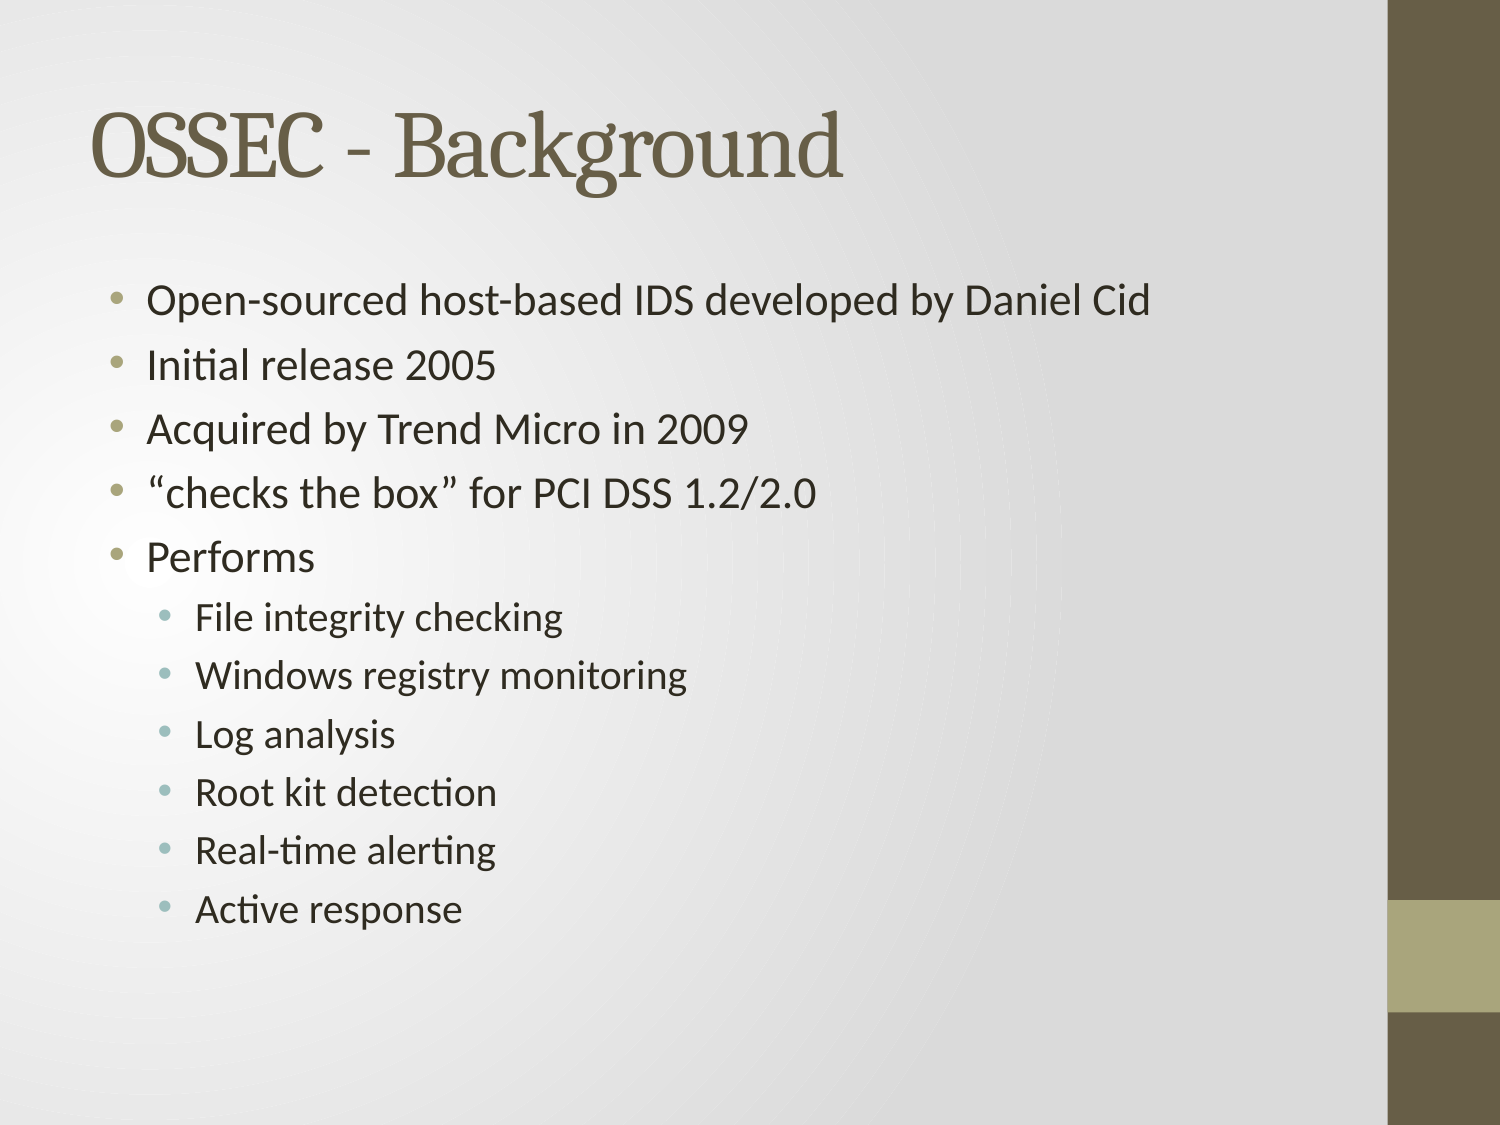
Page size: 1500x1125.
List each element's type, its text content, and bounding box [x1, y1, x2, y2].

title OSSEC - Background [75, 45, 1325, 233]
list Open-sourced host-based IDS developed by Daniel Cid Initial release 2005 Acquired by Trend Micro in 2009 “checks the box” for PCI DSS 1.2/2.0 Performs File integrity checking Windows registry monitoring Log analysis Root kit detection Real-time alerting Active response [75, 262, 1325, 1050]
